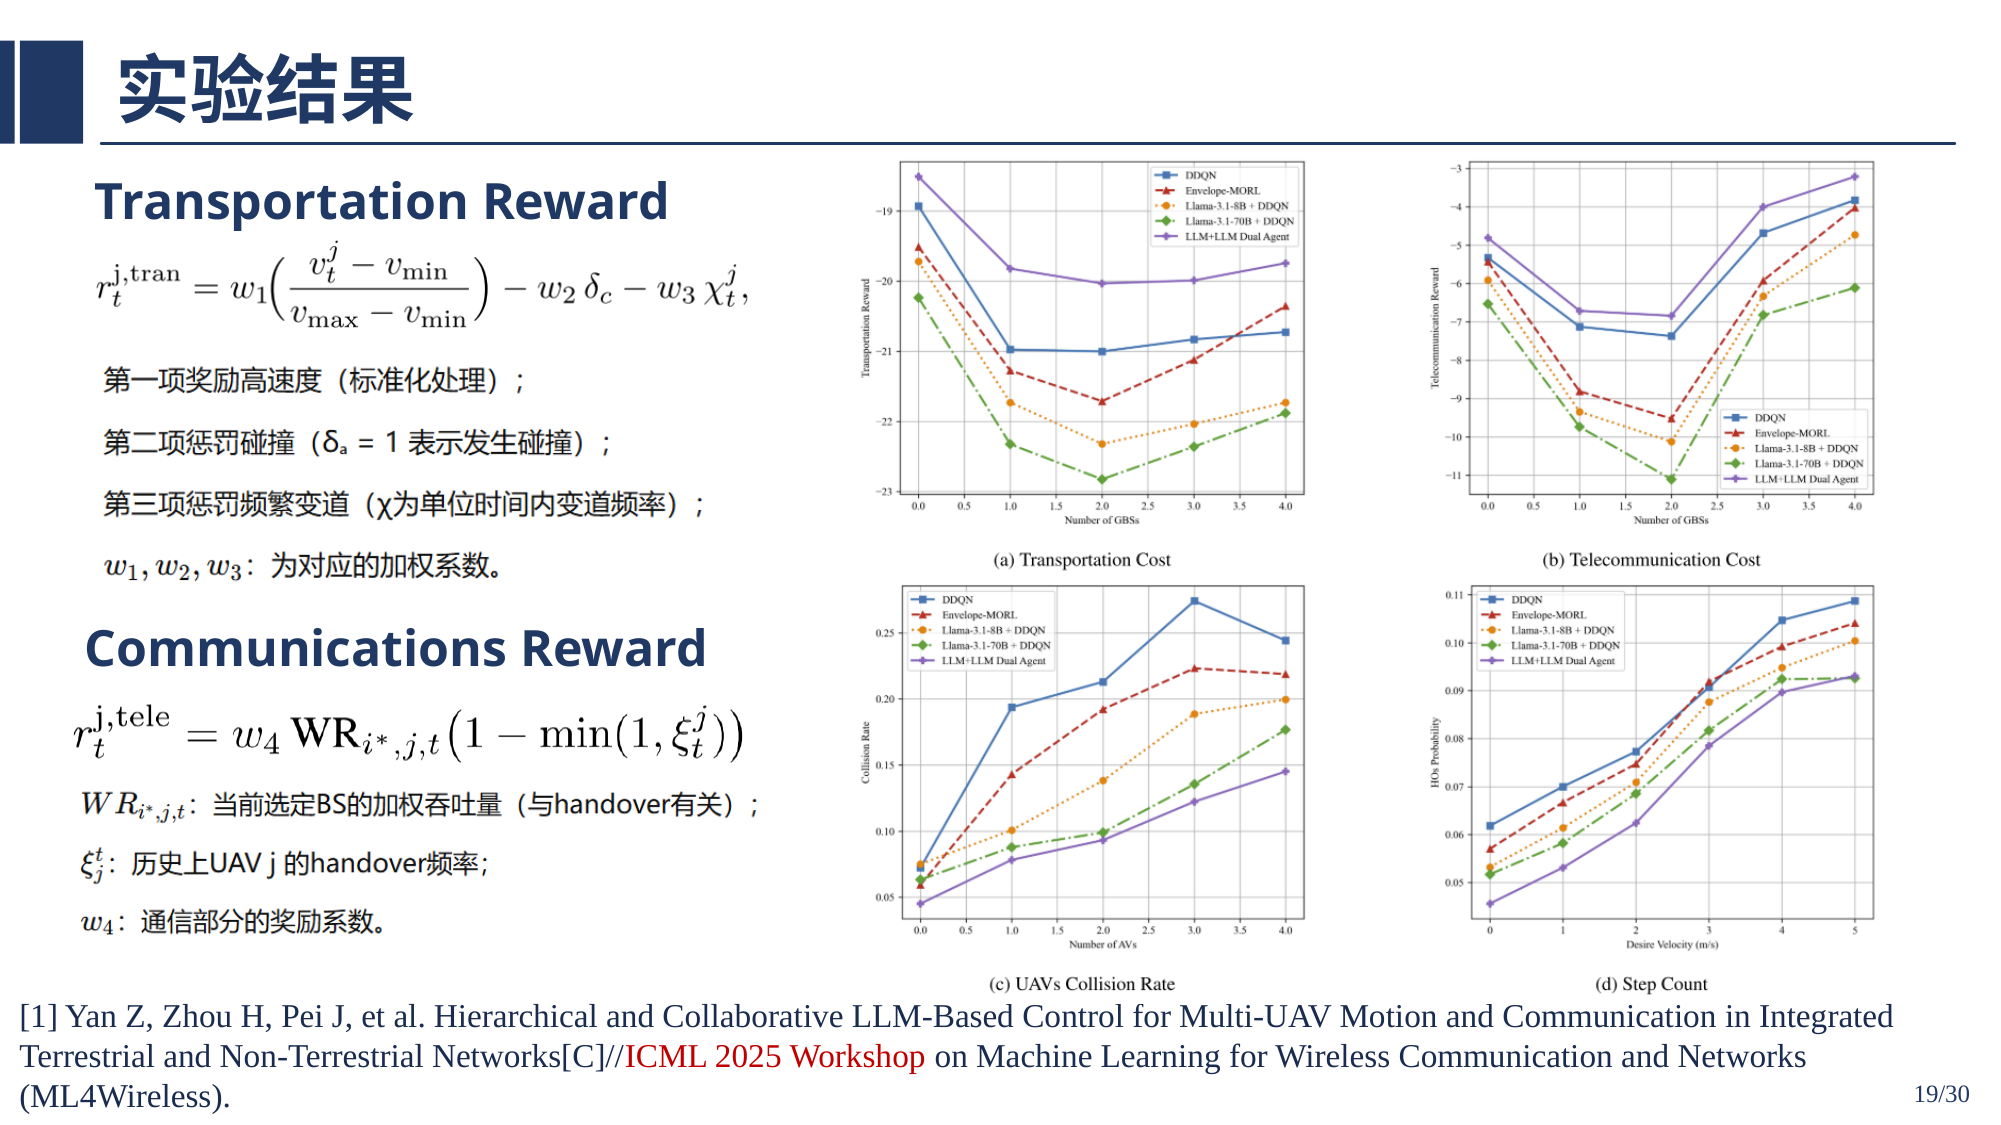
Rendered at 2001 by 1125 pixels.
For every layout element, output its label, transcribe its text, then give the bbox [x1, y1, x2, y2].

picture [852, 153, 1884, 1004]
text_box Transportation Reward [79, 130, 760, 233]
picture [79, 233, 760, 343]
picture [100, 349, 716, 602]
text_box Communications Reward [69, 576, 750, 687]
title 实验结果 [100, 33, 1487, 154]
text_box [1] Yan Z, Zhou H, Pei J, et al. Hierarchical and Collaborative LLM-Based Control for Multi-UAV Motion and Communication in Integrated Terrestrial and Non-Terrestrial Networks[C]//ICML 2025 Workshop on Machine Learning for Wireless Communication and Networks (ML4Wireless). [4, 986, 1990, 1121]
picture [69, 686, 763, 952]
